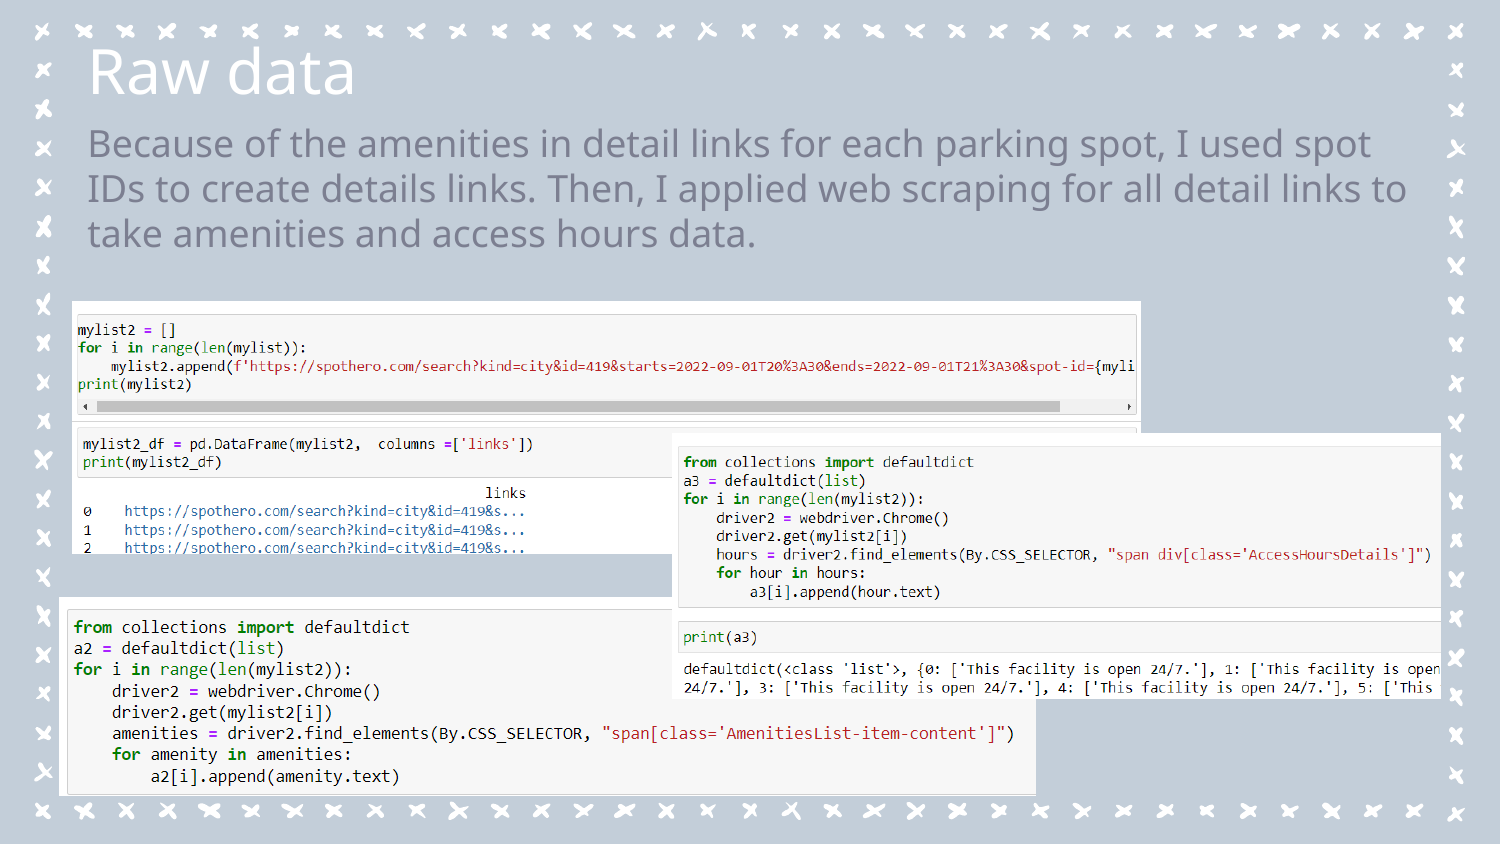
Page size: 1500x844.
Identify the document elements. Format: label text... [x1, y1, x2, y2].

slide_number 9 [0, 741, 1500, 807]
picture [59, 301, 1441, 797]
list Raw data Because of the amenities in detail links for each parking spot, I used spot IDs to create details links. Then, I applied web scraping for all detail links to take amenities and access hours data. [72, 17, 1451, 302]
